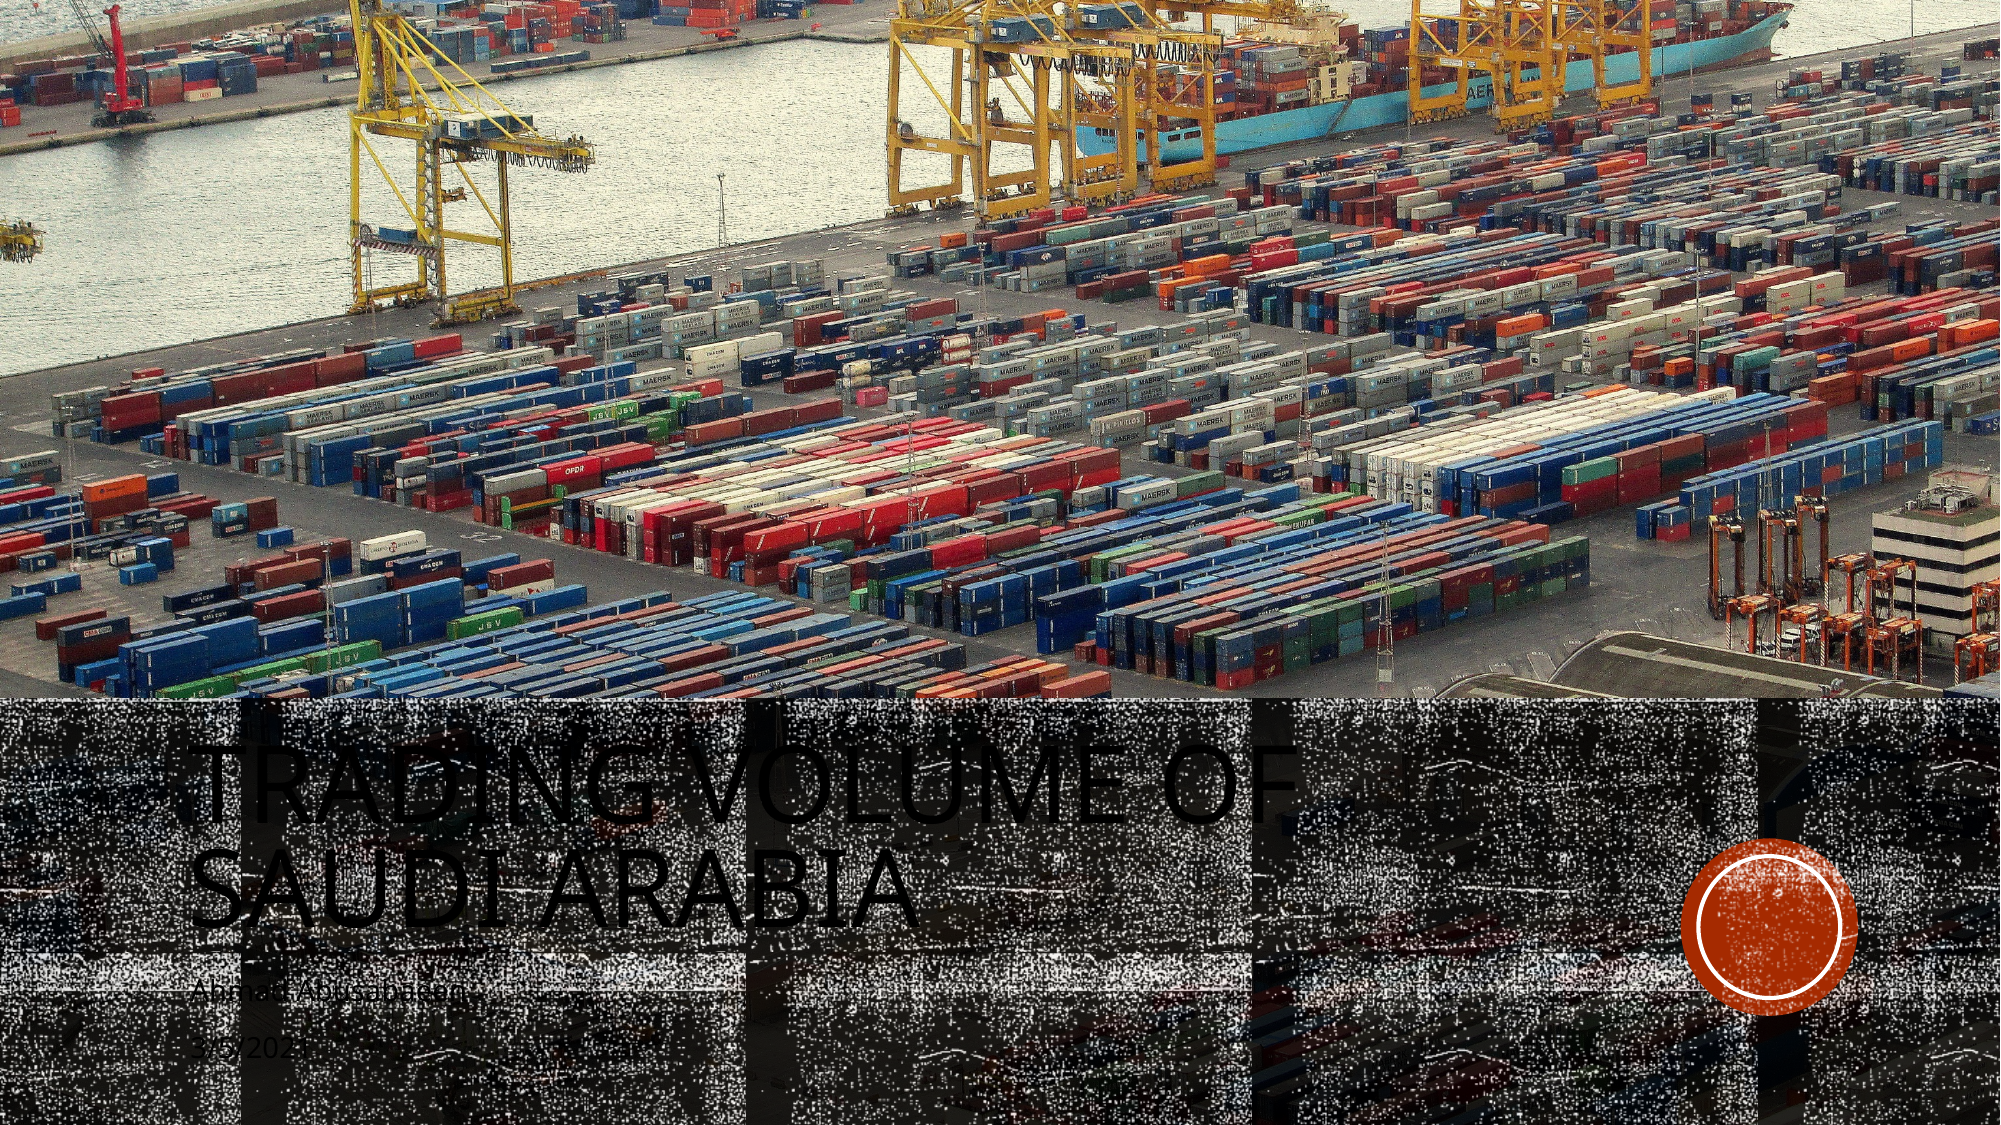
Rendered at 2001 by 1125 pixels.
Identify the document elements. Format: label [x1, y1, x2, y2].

text_box [1684, 841, 1855, 1013]
picture [0, 0, 1998, 1124]
